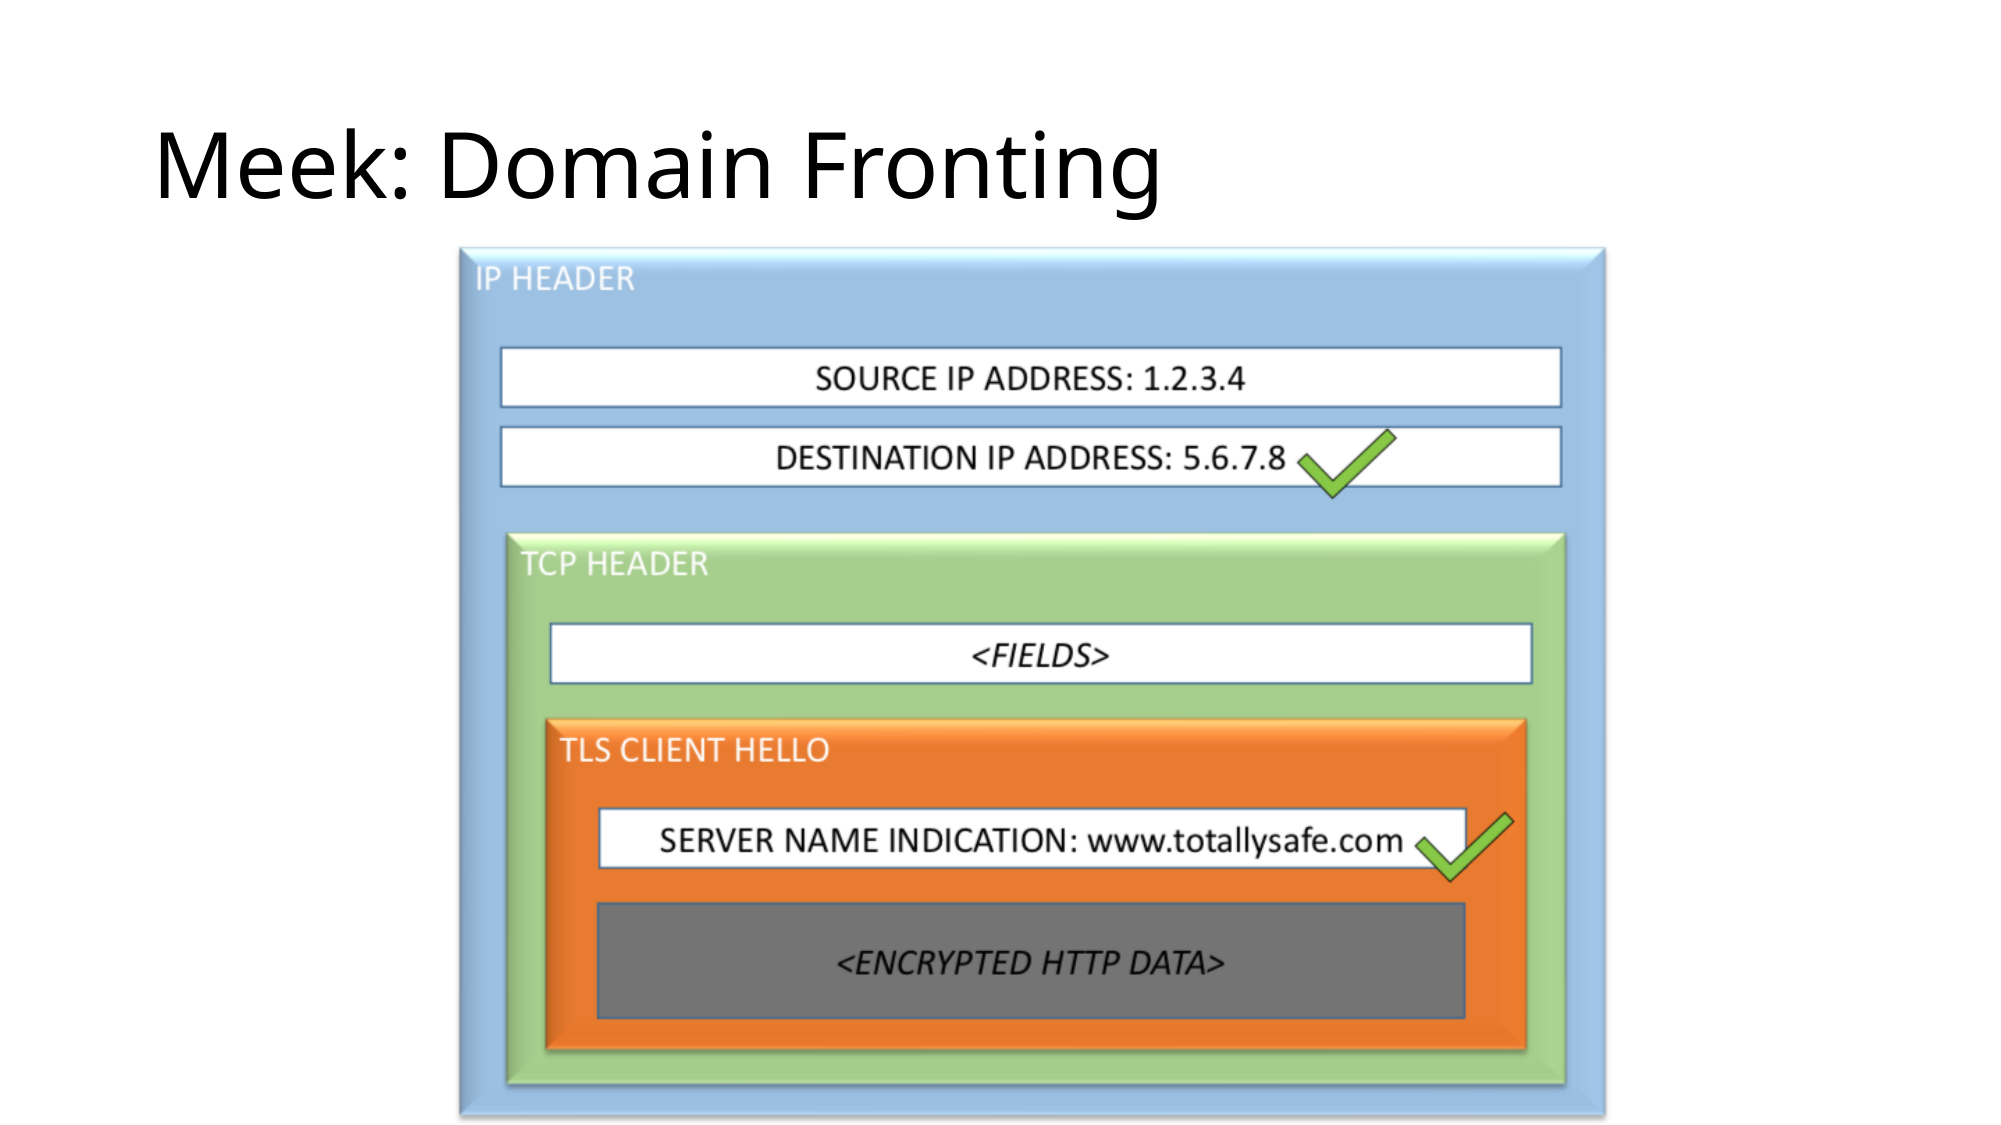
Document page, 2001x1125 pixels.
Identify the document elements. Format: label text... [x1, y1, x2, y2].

title Meek: Domain Fronting [137, 59, 1863, 278]
picture [449, 236, 1624, 1125]
